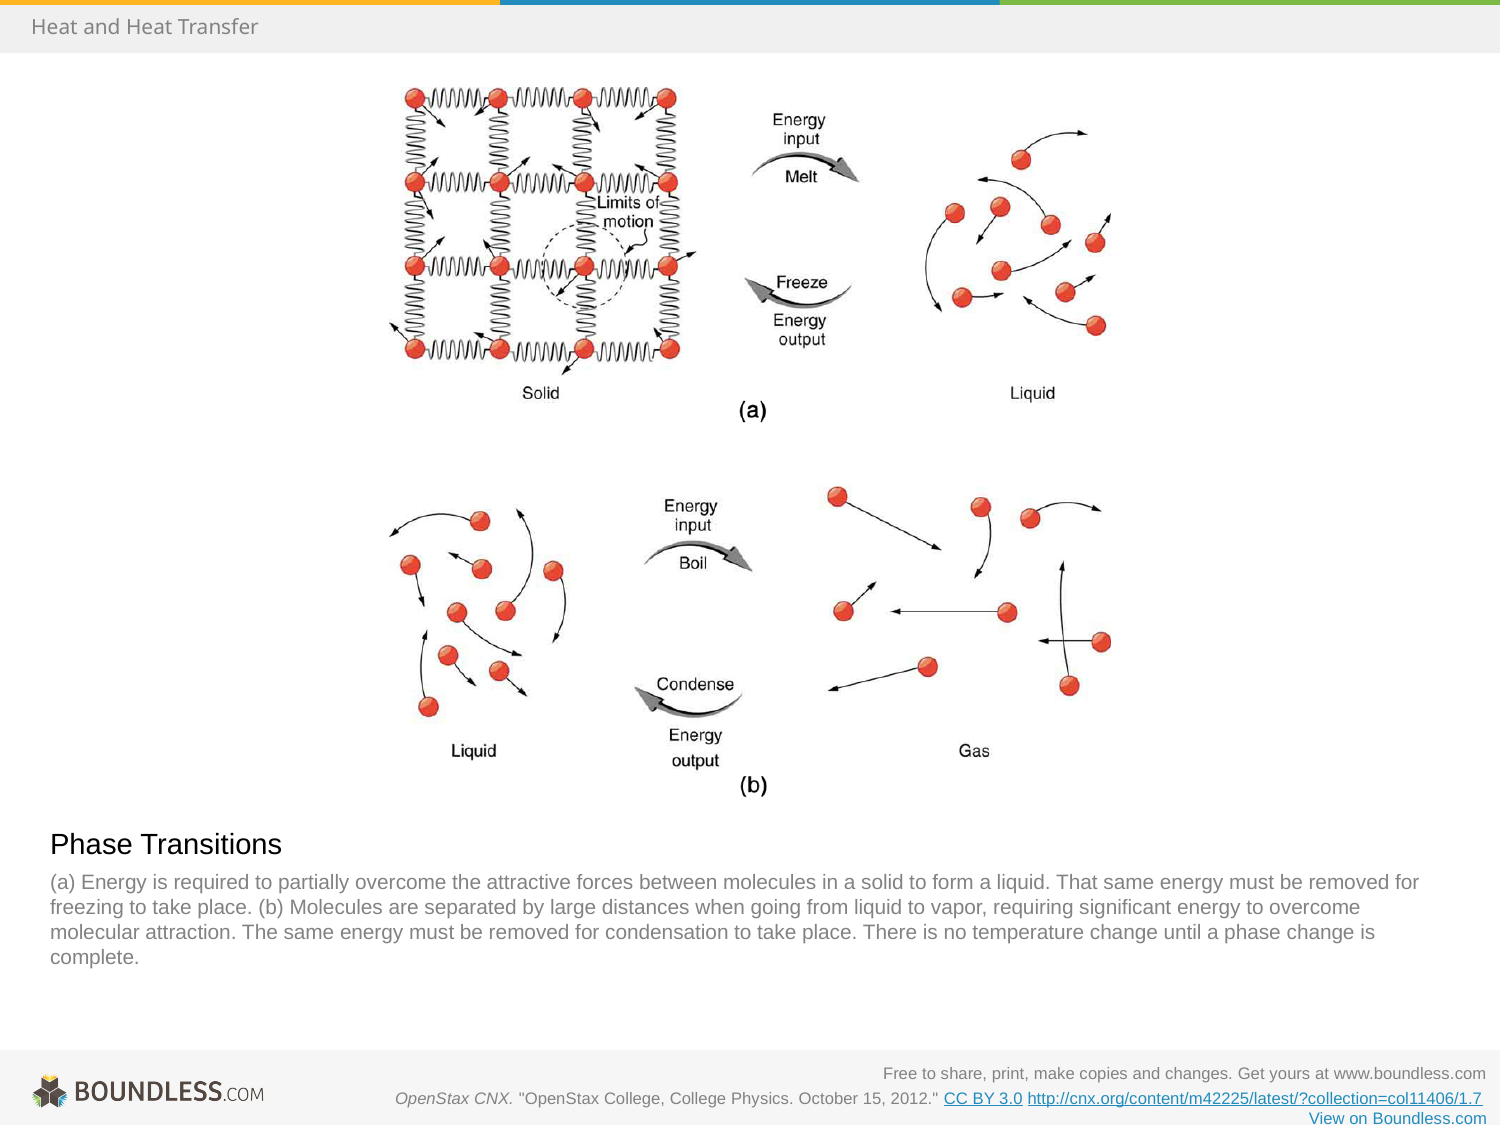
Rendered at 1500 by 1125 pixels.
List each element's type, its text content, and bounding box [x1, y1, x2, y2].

text_box Free to share, print, make copies and changes. Get yours at www.boundless.com [649, 1062, 1488, 1087]
list Phase Transitions (a) Energy is required to partially overcome the attractive forces between molecules in a solid to form a liquid. That same energy must be removed for freezing to take place. (b) Molecules are separated by large distances when going from liquid to vapor, requiring significant energy to overcome molecular attraction. The same energy must be removed for condensation to take place. There is no temperature change until a phase change is complete. [50, 825, 1450, 1038]
text_box [0, 1050, 1500, 1125]
text_box OpenStax CNX. "OpenStax College, College Physics. October 15, 2012." CC BY 3.0 http://cnx.org/content/m42225/latest/?collection=col11406/1.7 View on Boundless.com [274, 1087, 1488, 1125]
picture [388, 87, 1112, 801]
text_box Heat and Heat Transfer [31, 13, 1475, 38]
picture [30, 1072, 265, 1109]
text_box [0, 2, 1500, 54]
